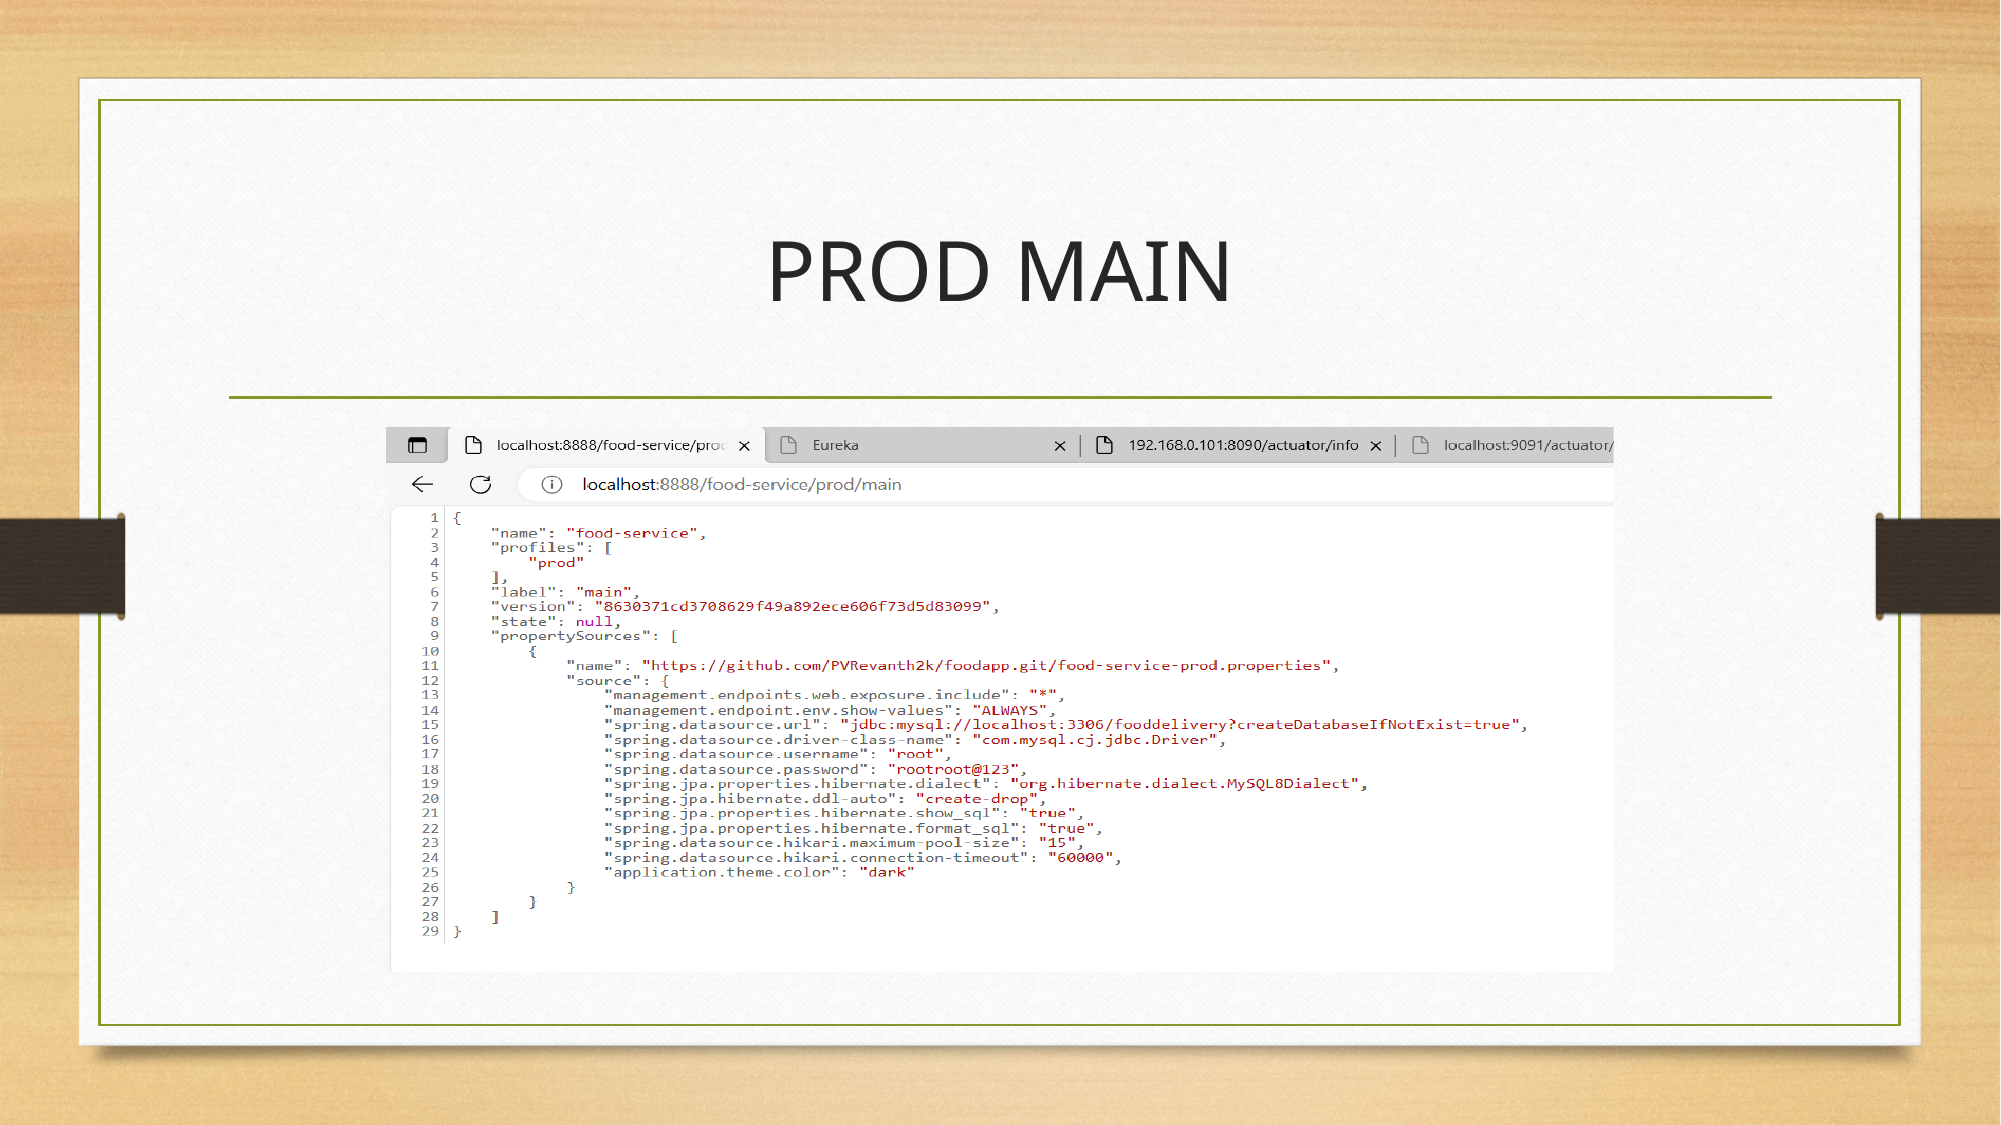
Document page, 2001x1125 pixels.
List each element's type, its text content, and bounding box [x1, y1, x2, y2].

picture [0, 0, 2001, 1125]
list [385, 427, 1614, 972]
title PROD MAIN [212, 161, 1788, 375]
